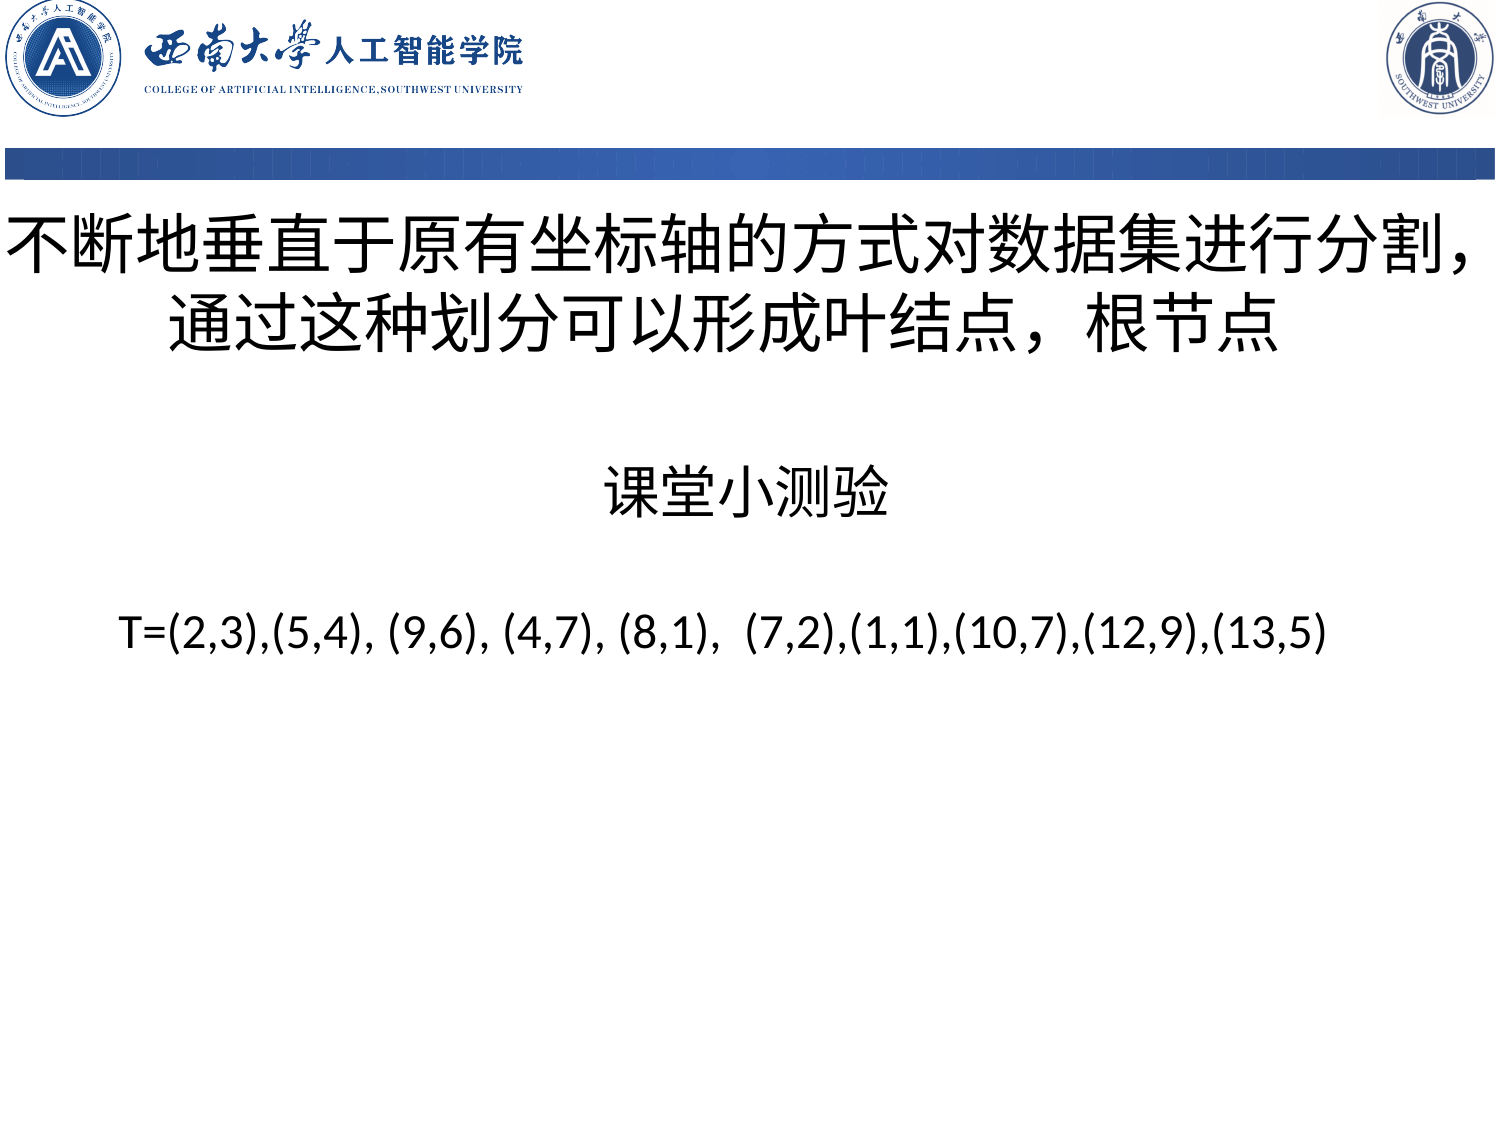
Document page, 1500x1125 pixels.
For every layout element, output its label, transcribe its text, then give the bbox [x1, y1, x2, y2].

picture [1378, 0, 1495, 118]
picture [5, 0, 523, 117]
text_box 不断地垂直于原有坐标轴的方式对数据集进行分割，通过这种划分可以形成叶结点，根节点 [0, 195, 1461, 368]
text_box T=(2,3),(5,4), (9,6), (4,7), (8,1), (7,2),(1,1),(10,7),(12,9),(13,5) [87, 591, 1362, 666]
text_box [4, 147, 1496, 180]
text_box 课堂小测验 [587, 448, 959, 533]
